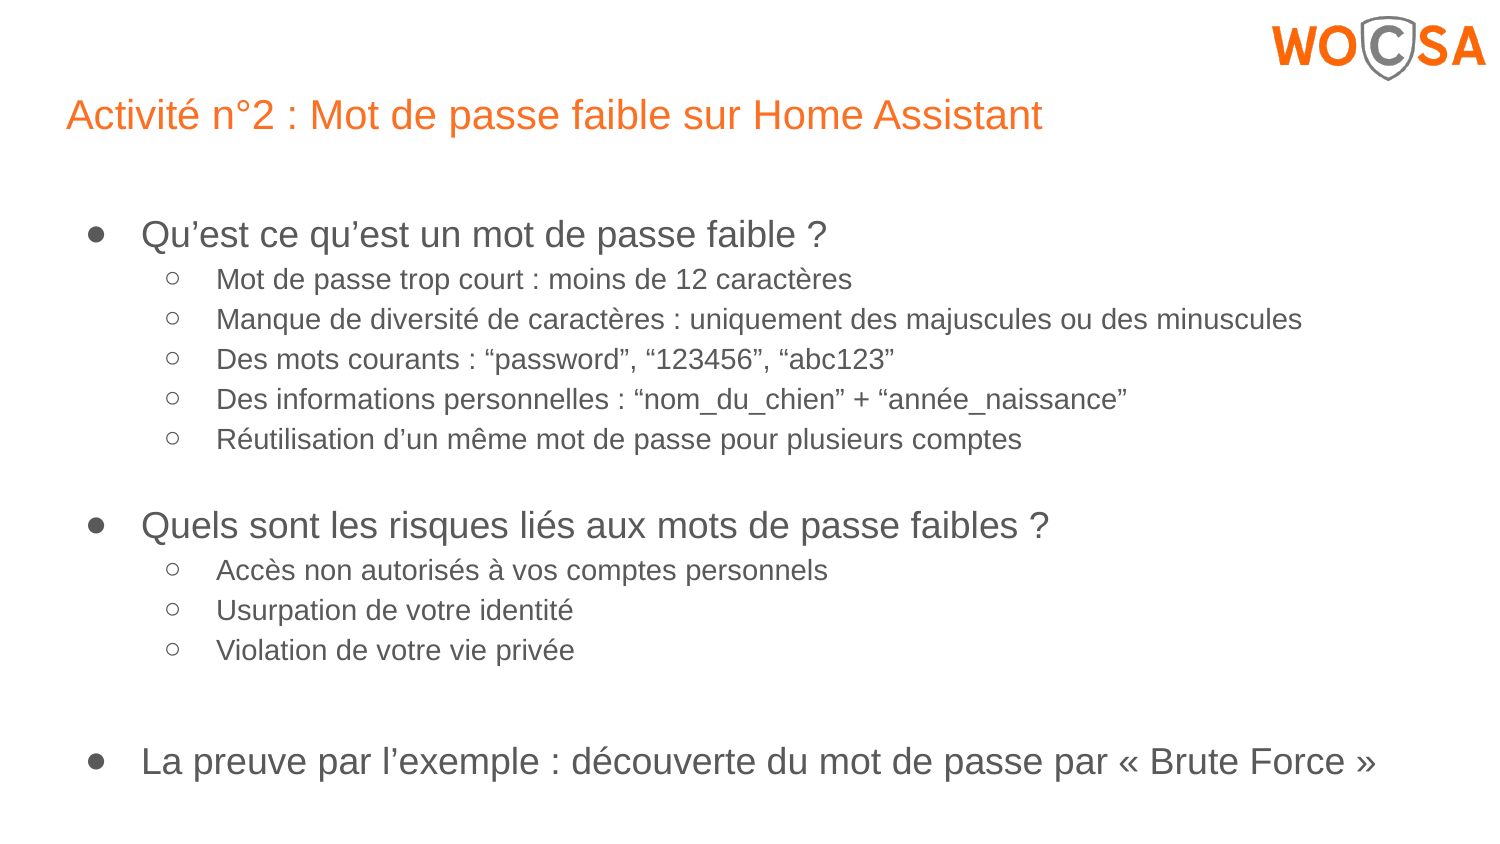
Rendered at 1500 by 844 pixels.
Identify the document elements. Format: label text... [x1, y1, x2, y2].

picture [1266, 9, 1491, 86]
title Activité n°2 : Mot de passe faible sur Home Assistant [51, 72, 1449, 167]
list Qu’est ce qu’est un mot de passe faible ? Mot de passe trop court : moins de 12 caractères Manque de diversité de caractères : uniquement des majuscules ou des minuscules Des mots courants : “password”, “123456”, “abc123” Des informations personnelles : “nom_du_chien” + “année_naissance” Réutilisation d’un même mot de passe pour plusieurs comptes Quels sont les risques liés aux mots de passe faibles ? Accès non autorisés à vos comptes personnels Usurpation de votre identité Violation de votre vie privée La preuve par l’exemple : découverte du mot de passe par « Brute Force » [51, 189, 1449, 829]
